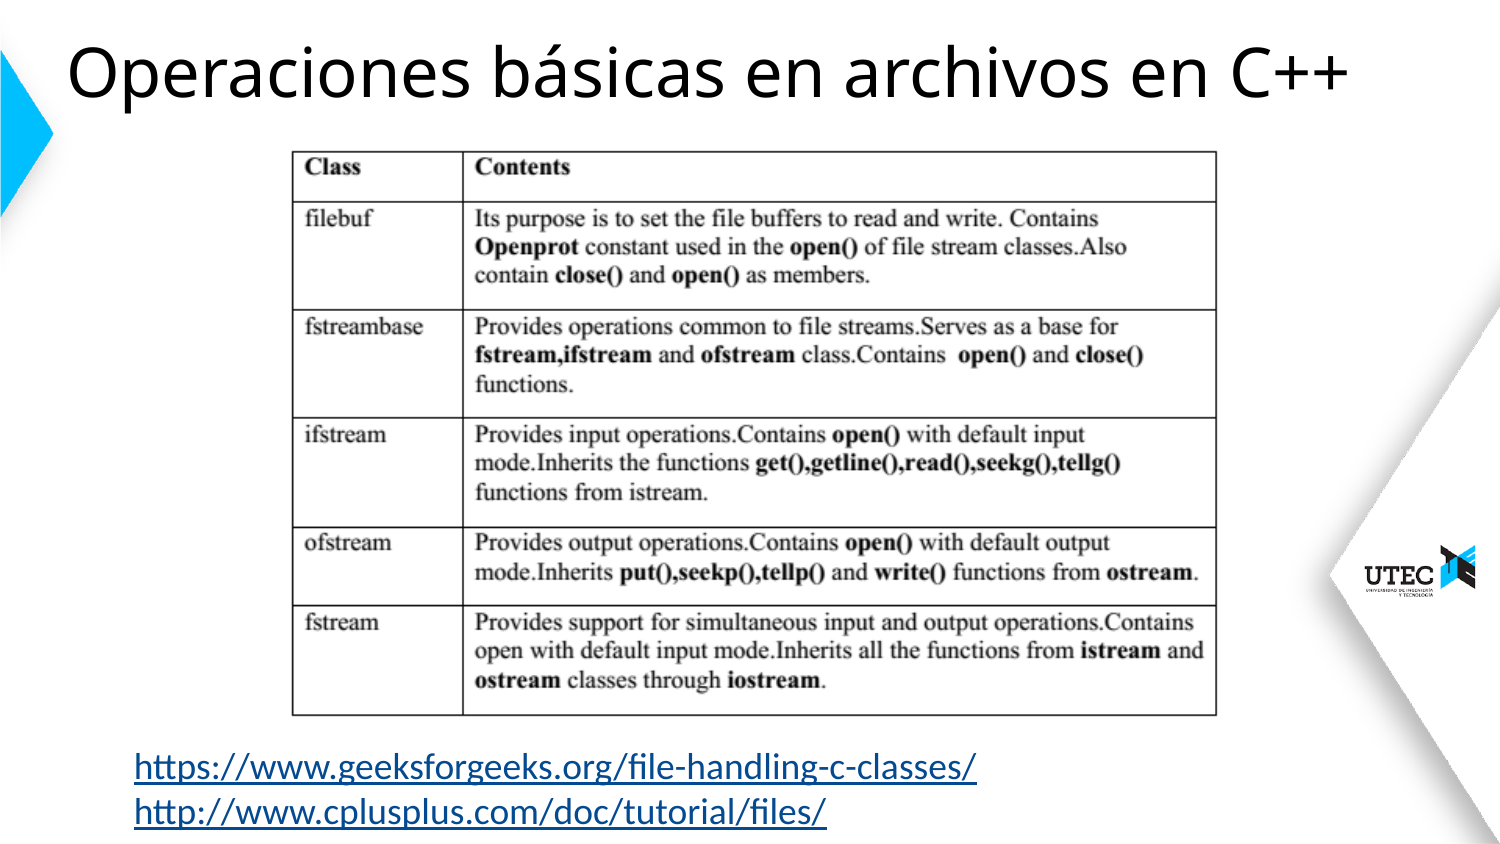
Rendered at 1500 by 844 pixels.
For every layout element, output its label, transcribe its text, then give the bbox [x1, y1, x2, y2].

text_box https://www.geeksforgeeks.org/file-handling-c-classes/ http://www.cplusplus.com/doc/tutorial/files/ [118, 734, 1296, 840]
title Operaciones básicas en archivos en C++ [51, 23, 1449, 140]
picture [0, 0, 1500, 844]
